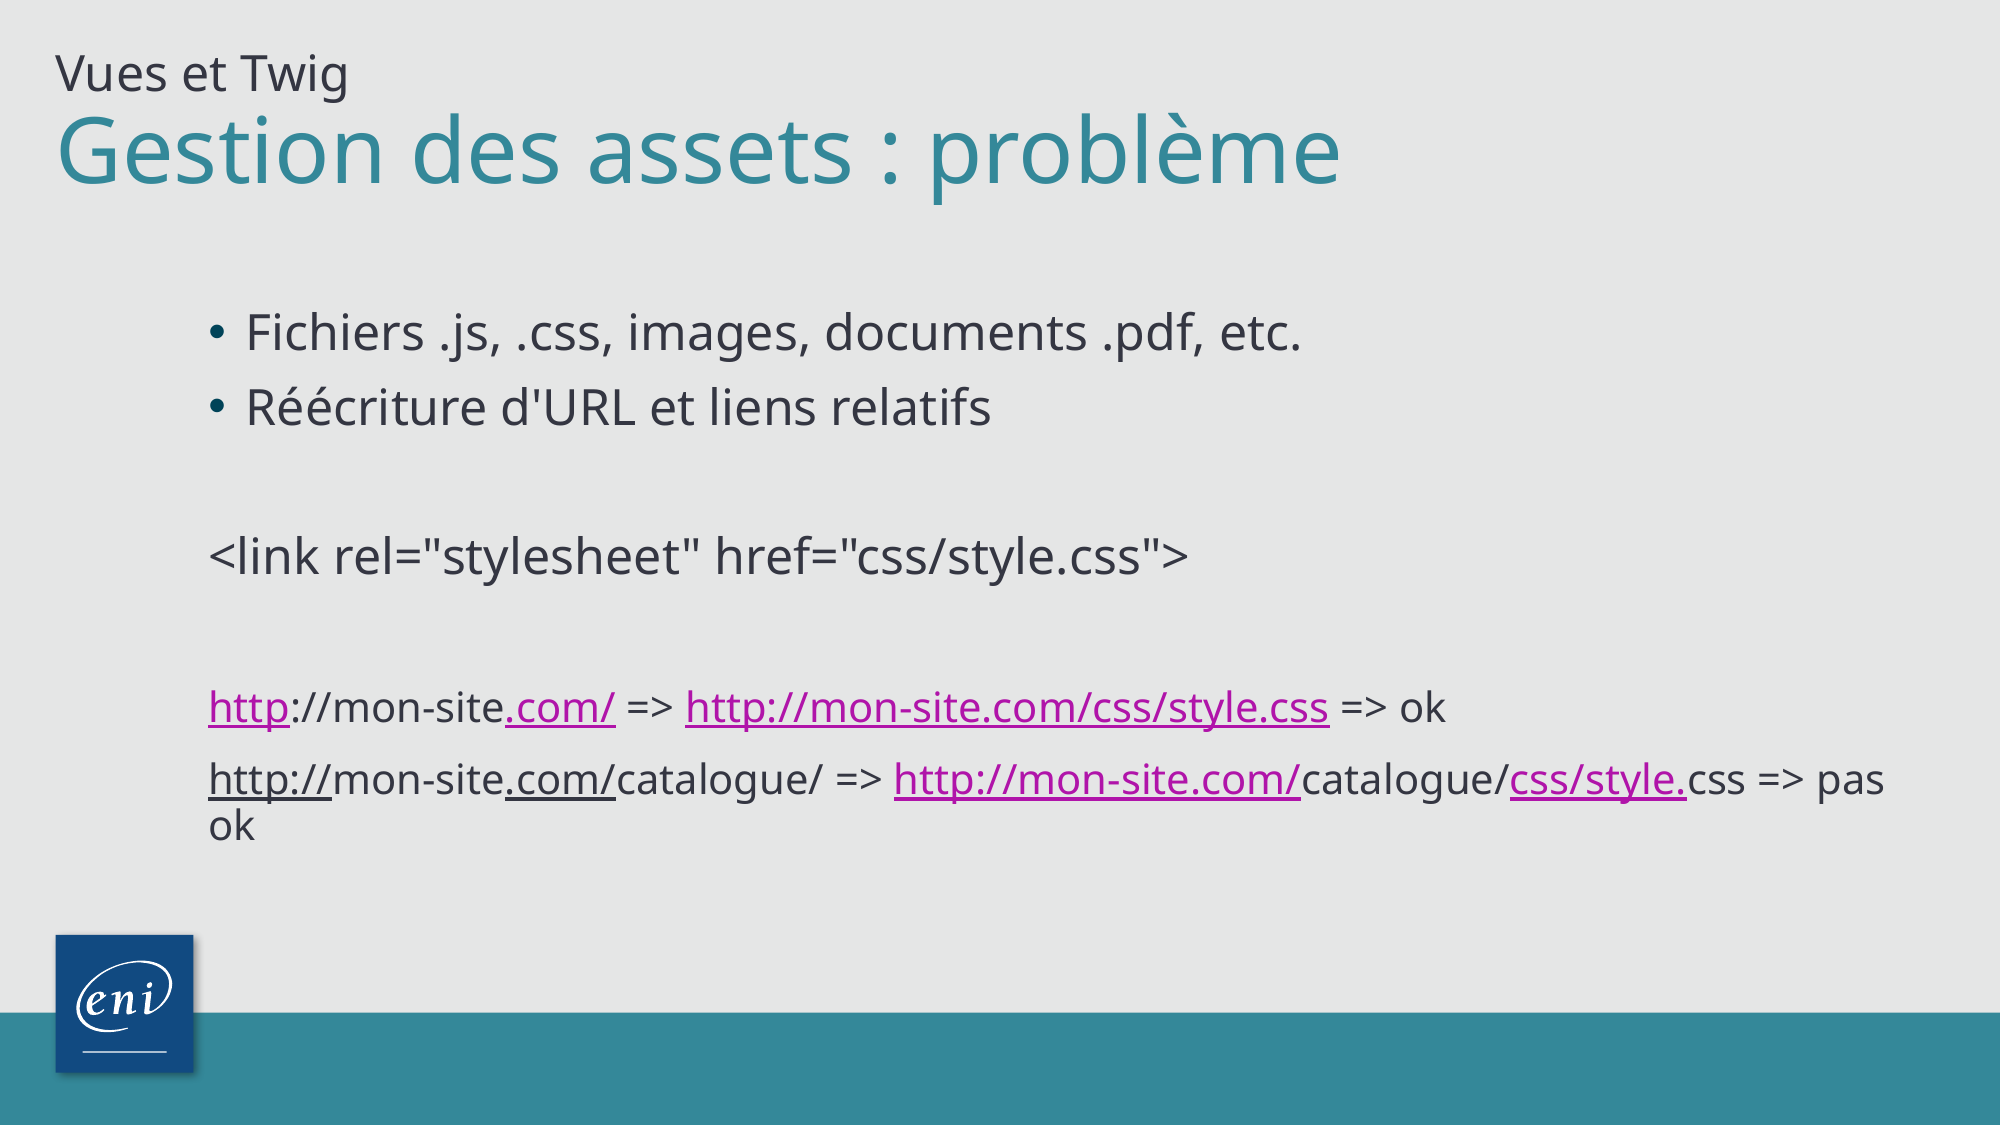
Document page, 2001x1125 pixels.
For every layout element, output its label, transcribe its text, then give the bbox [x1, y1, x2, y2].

list Fichiers .js, .css, images, documents .pdf, etc. Réécriture d'URL et liens relatifs <link rel="stylesheet" href="css/style.css"> http://mon-site.com/ => http://mon-site.com/css/style.css => ok http://mon-site.com/catalogue/ => http://mon-site.com/catalogue/css/style.css => pas ok [193, 299, 1952, 571]
title Gestion des assets : problème [55, 104, 1952, 205]
list Vues et Twig [55, 31, 1952, 103]
